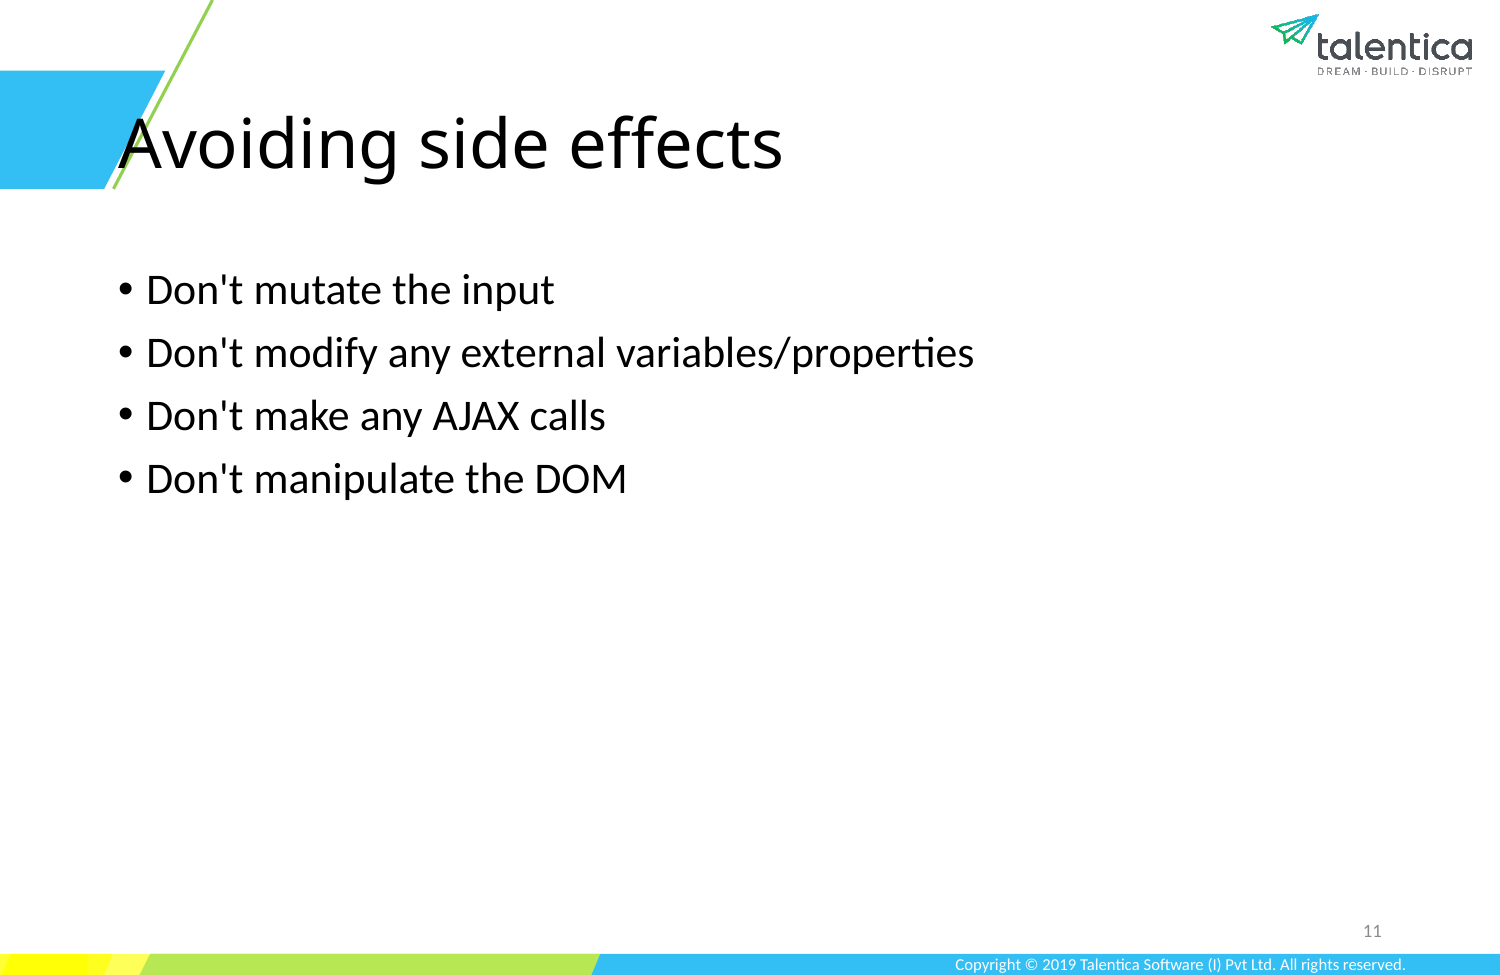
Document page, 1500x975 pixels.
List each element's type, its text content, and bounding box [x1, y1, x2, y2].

title Avoiding side effects [103, 51, 1397, 241]
list Don't mutate the input Don't modify any external variables/properties Don't make any AJAX calls Don't manipulate the DOM [103, 259, 1397, 879]
picture [1262, 6, 1482, 83]
slide_number 11 [1059, 903, 1397, 956]
